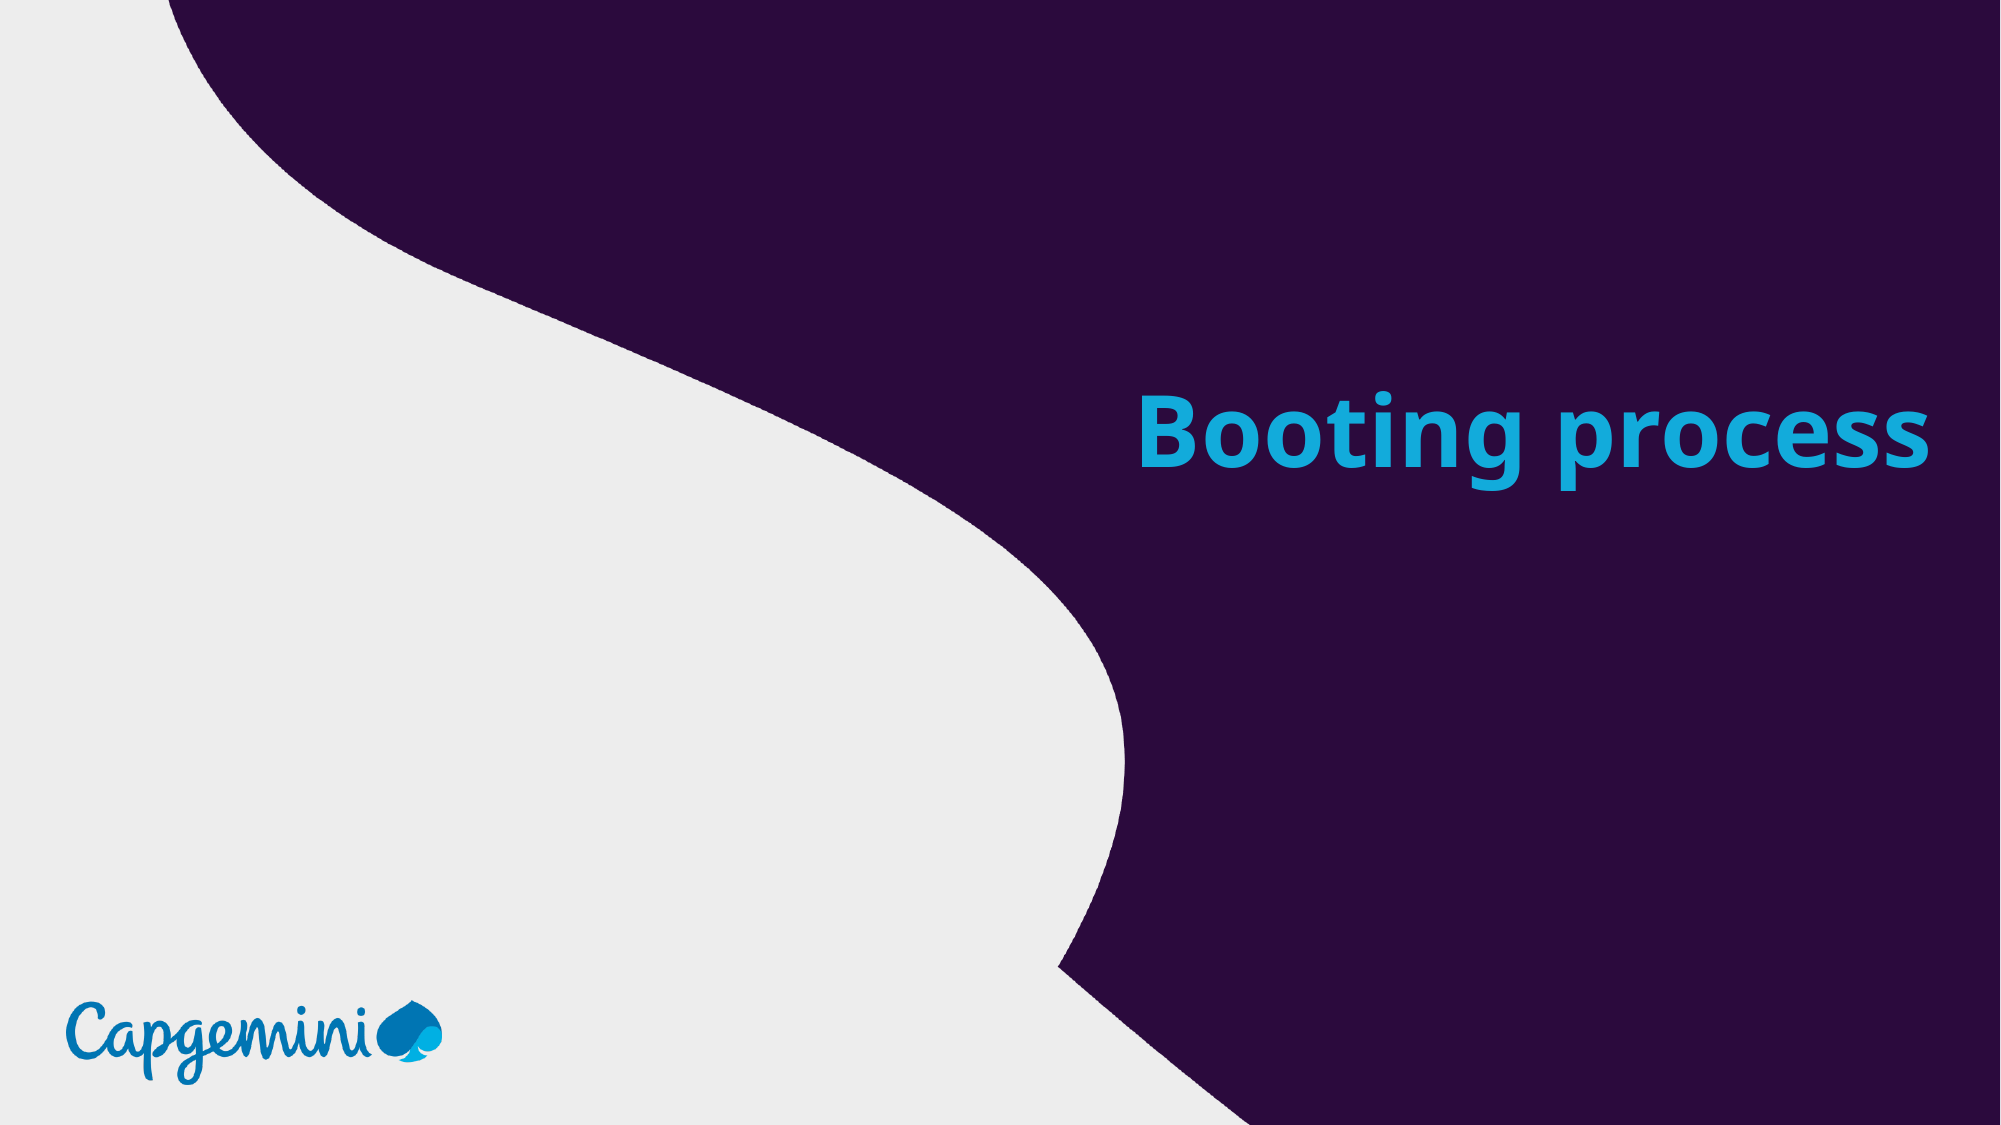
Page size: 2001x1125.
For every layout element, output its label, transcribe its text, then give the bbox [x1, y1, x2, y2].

picture [185, 1061, 195, 1079]
list Booting process [999, 302, 1933, 497]
picture [66, 0, 2001, 1125]
picture [217, 1027, 225, 1042]
